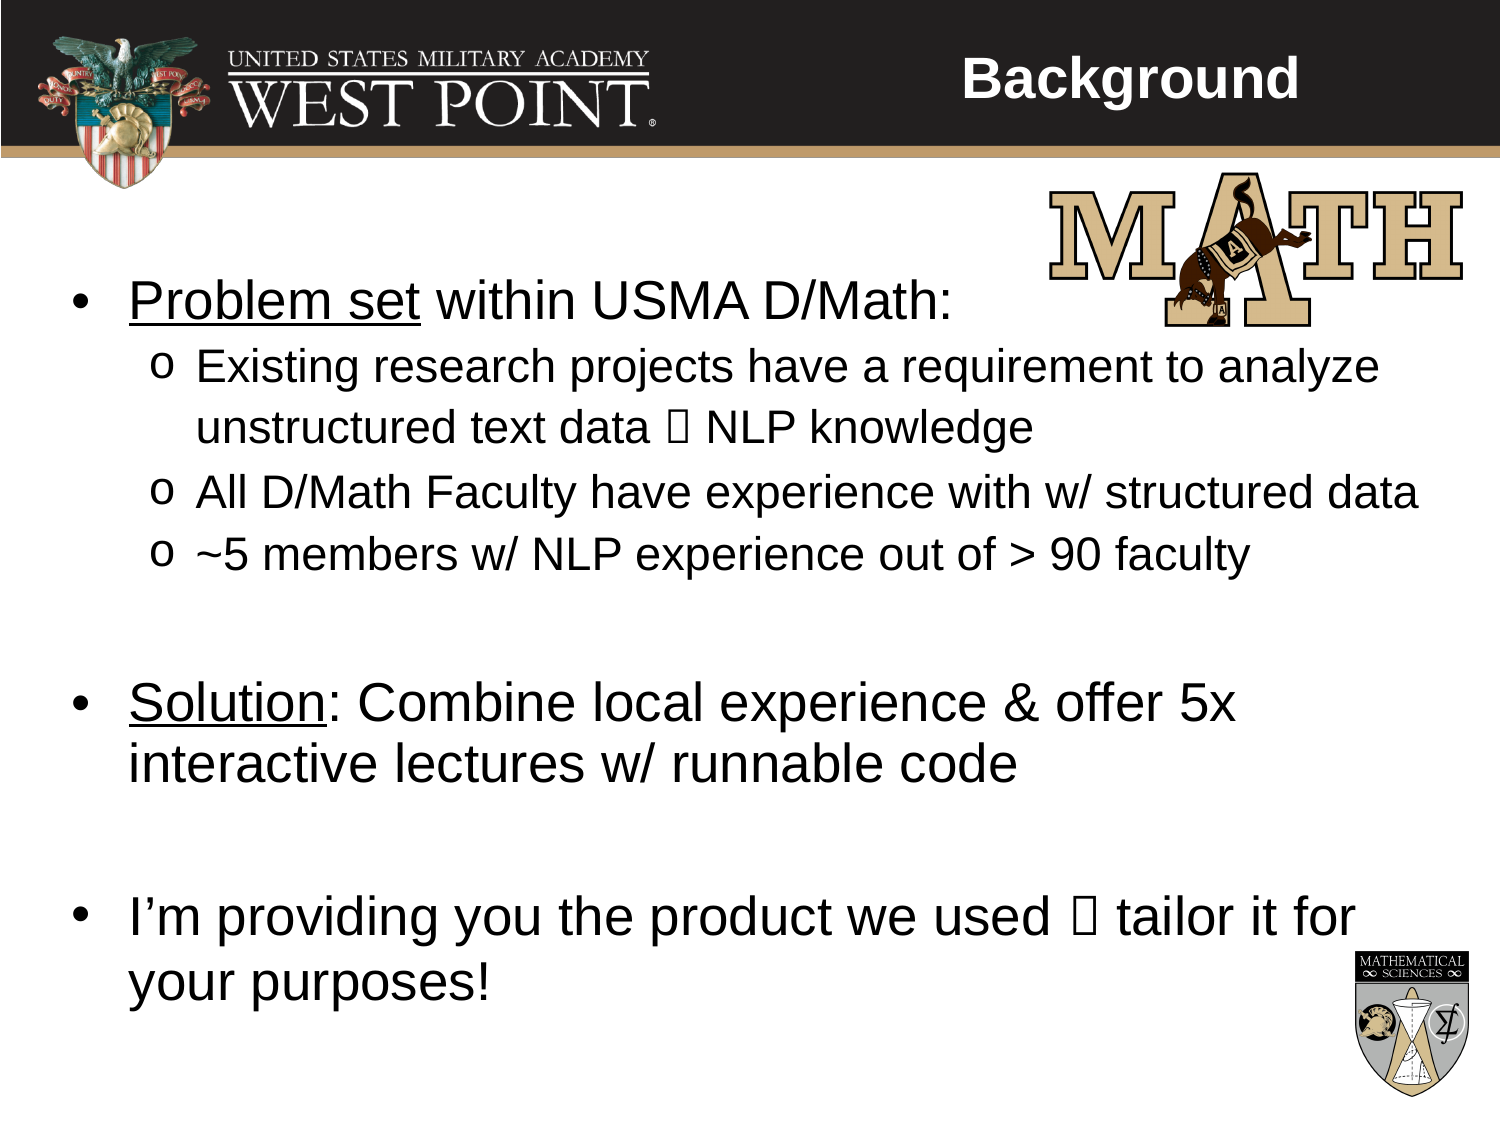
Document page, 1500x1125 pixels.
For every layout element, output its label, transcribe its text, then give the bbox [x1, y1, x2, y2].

picture [0, 0, 1500, 328]
picture [1355, 951, 1469, 1097]
text_box Background [762, 0, 1500, 150]
list Problem set within USMA D/Math: Existing research projects have a requirement to analyze unstructured text data  NLP knowledge All D/Math Faculty have experience with w/ structured data ~5 members w/ NLP experience out of > 90 faculty Solution: Combine local experience & offer 5x interactive lectures w/ runnable code I’m providing you the product we used  tailor it for your purposes! [56, 262, 1450, 1026]
